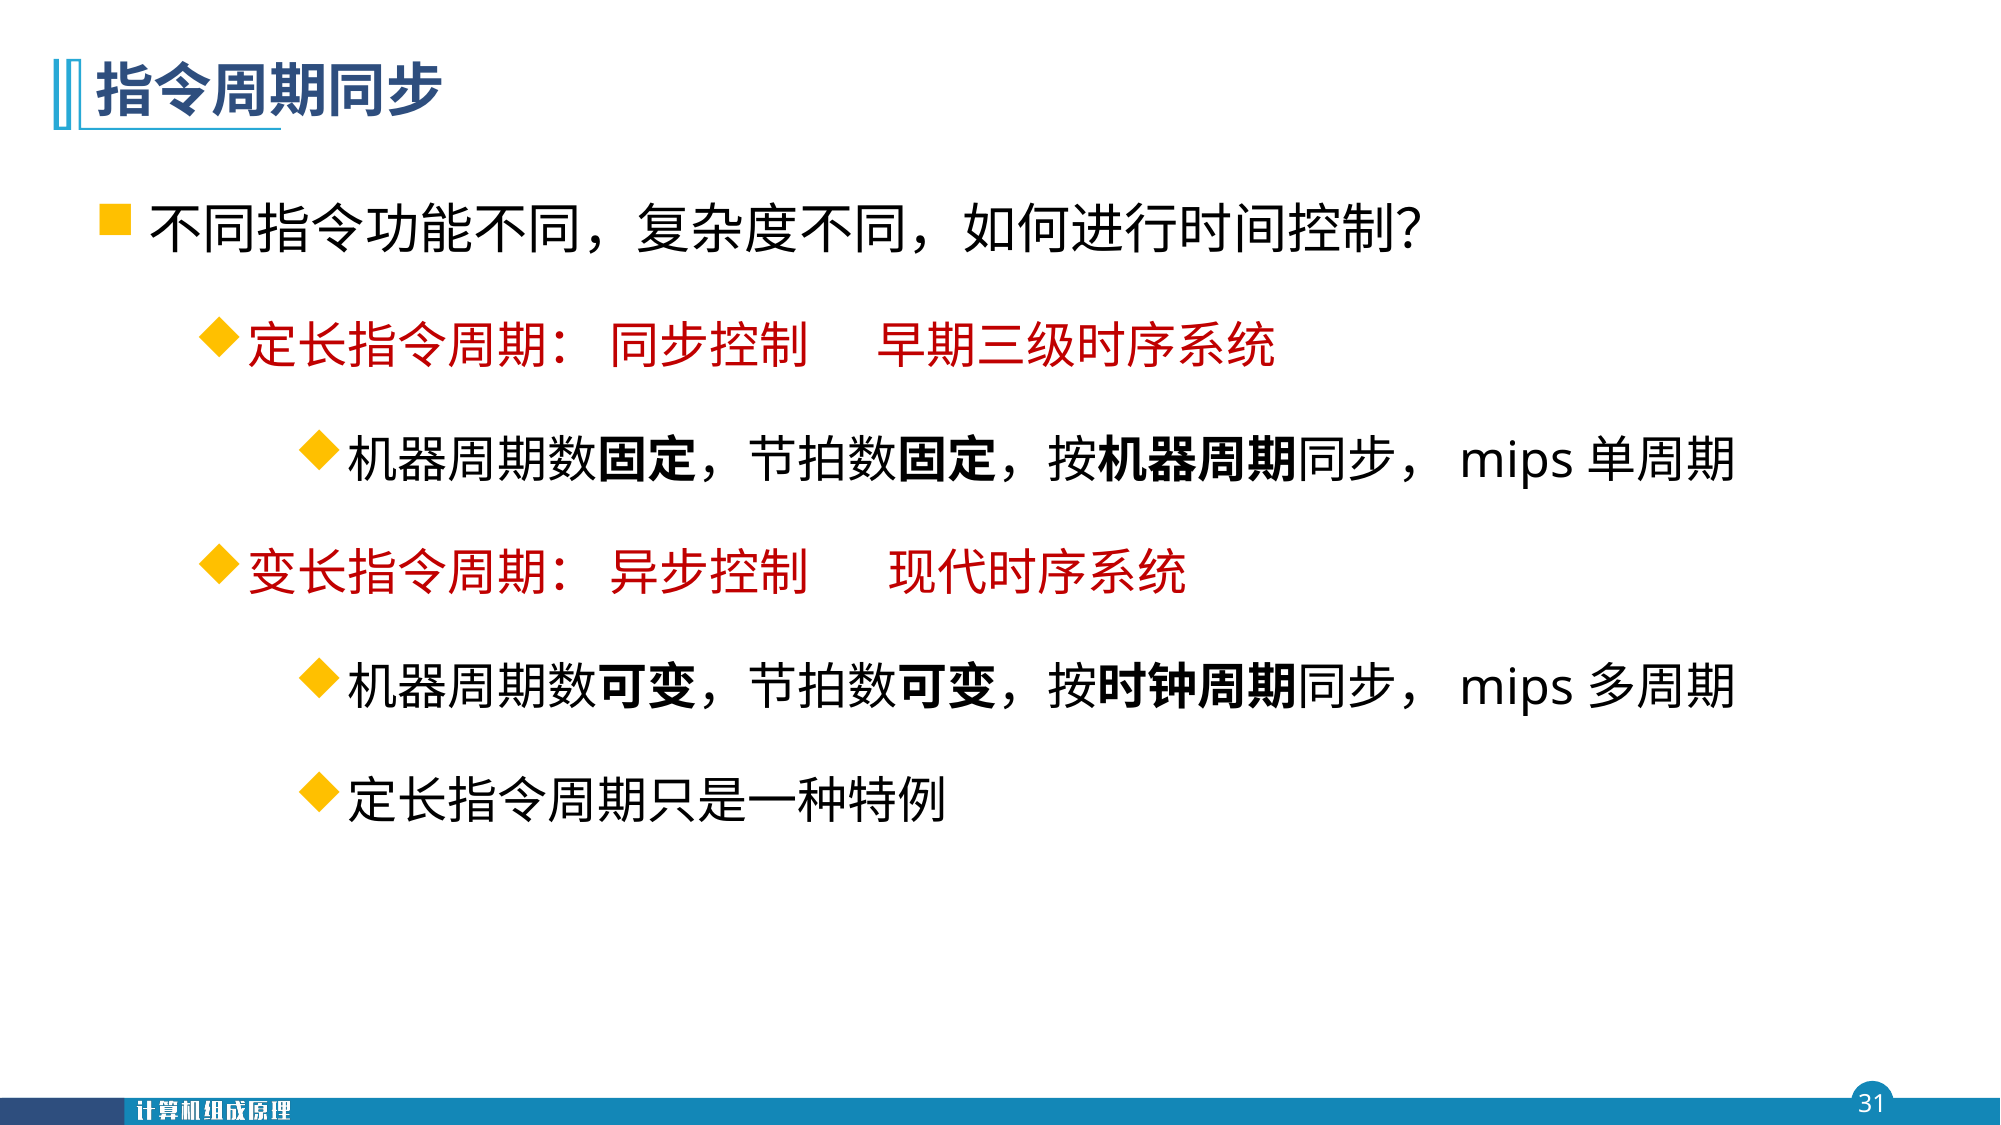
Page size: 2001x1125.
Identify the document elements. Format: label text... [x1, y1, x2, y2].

list 不同指令功能不同，复杂度不同，如何进行时间控制？ 定长指令周期： 同步控制 早期三级时序系统 机器周期数固定，节拍数固定，按机器周期同步，mips单周期 变长指令周期： 异步控制 现代时序系统 机器周期数可变，节拍数可变，按时钟周期同步，mips多周期 定长指令周期只是一种特例 [80, 154, 1805, 1080]
title 指令周期同步 [80, 42, 1805, 144]
